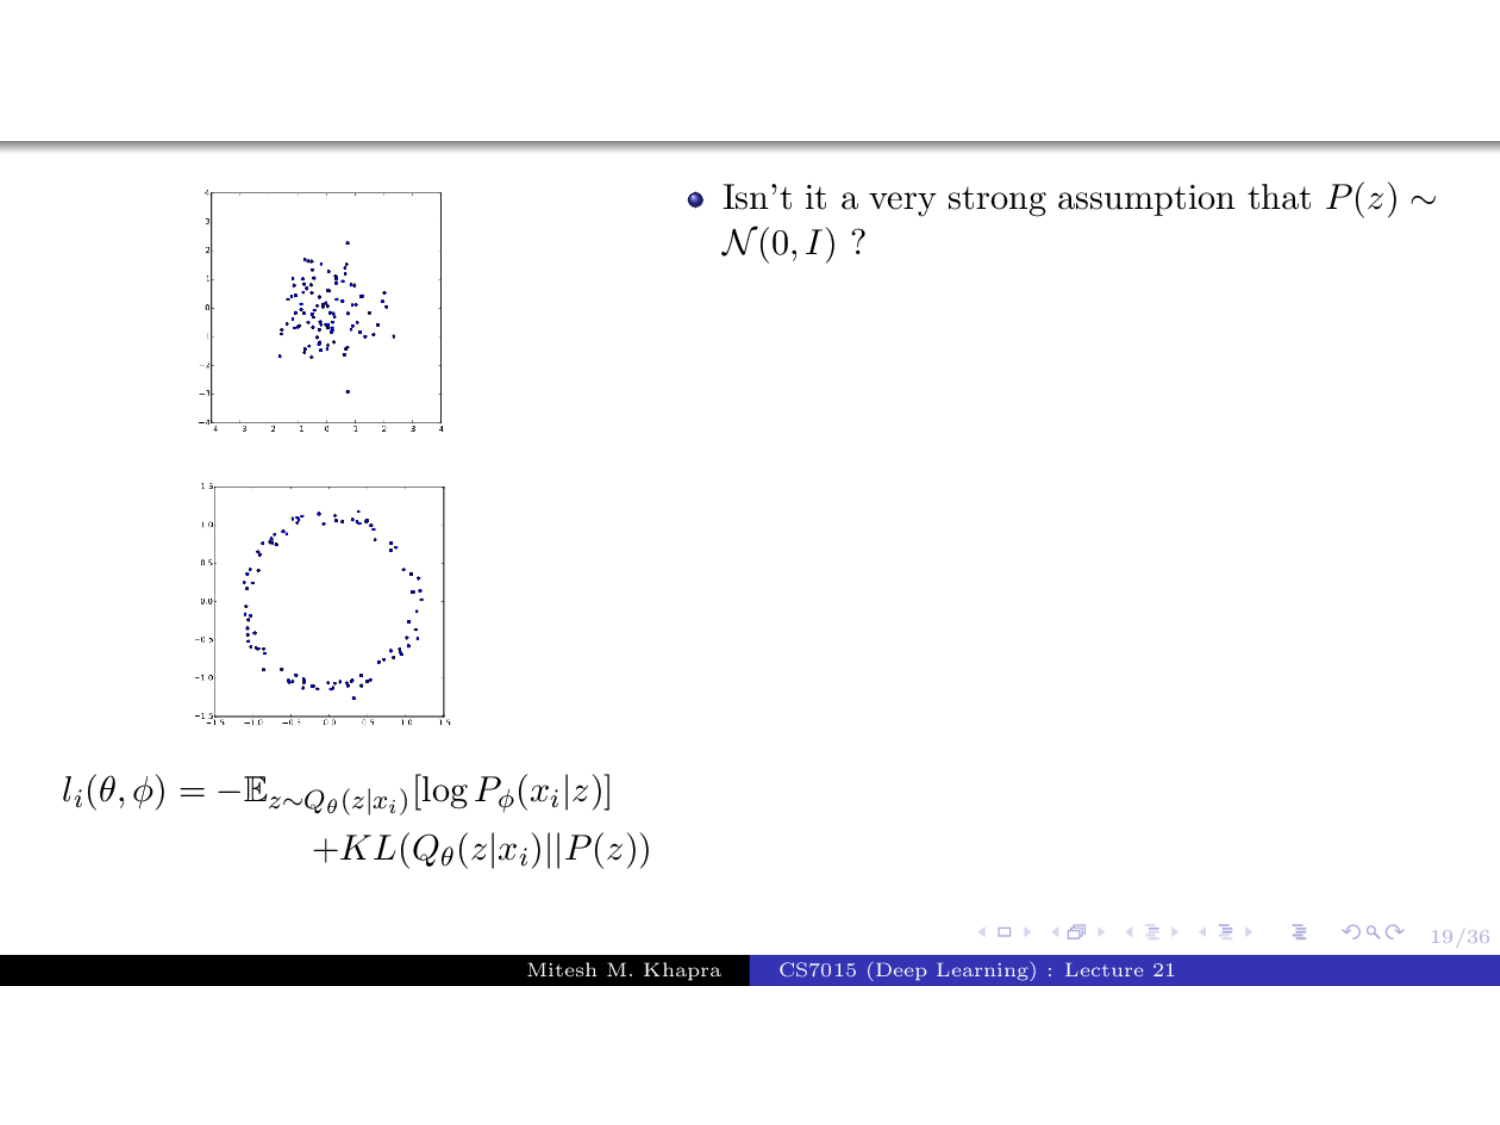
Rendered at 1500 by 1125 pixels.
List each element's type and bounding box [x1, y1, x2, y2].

picture [0, 141, 1500, 986]
